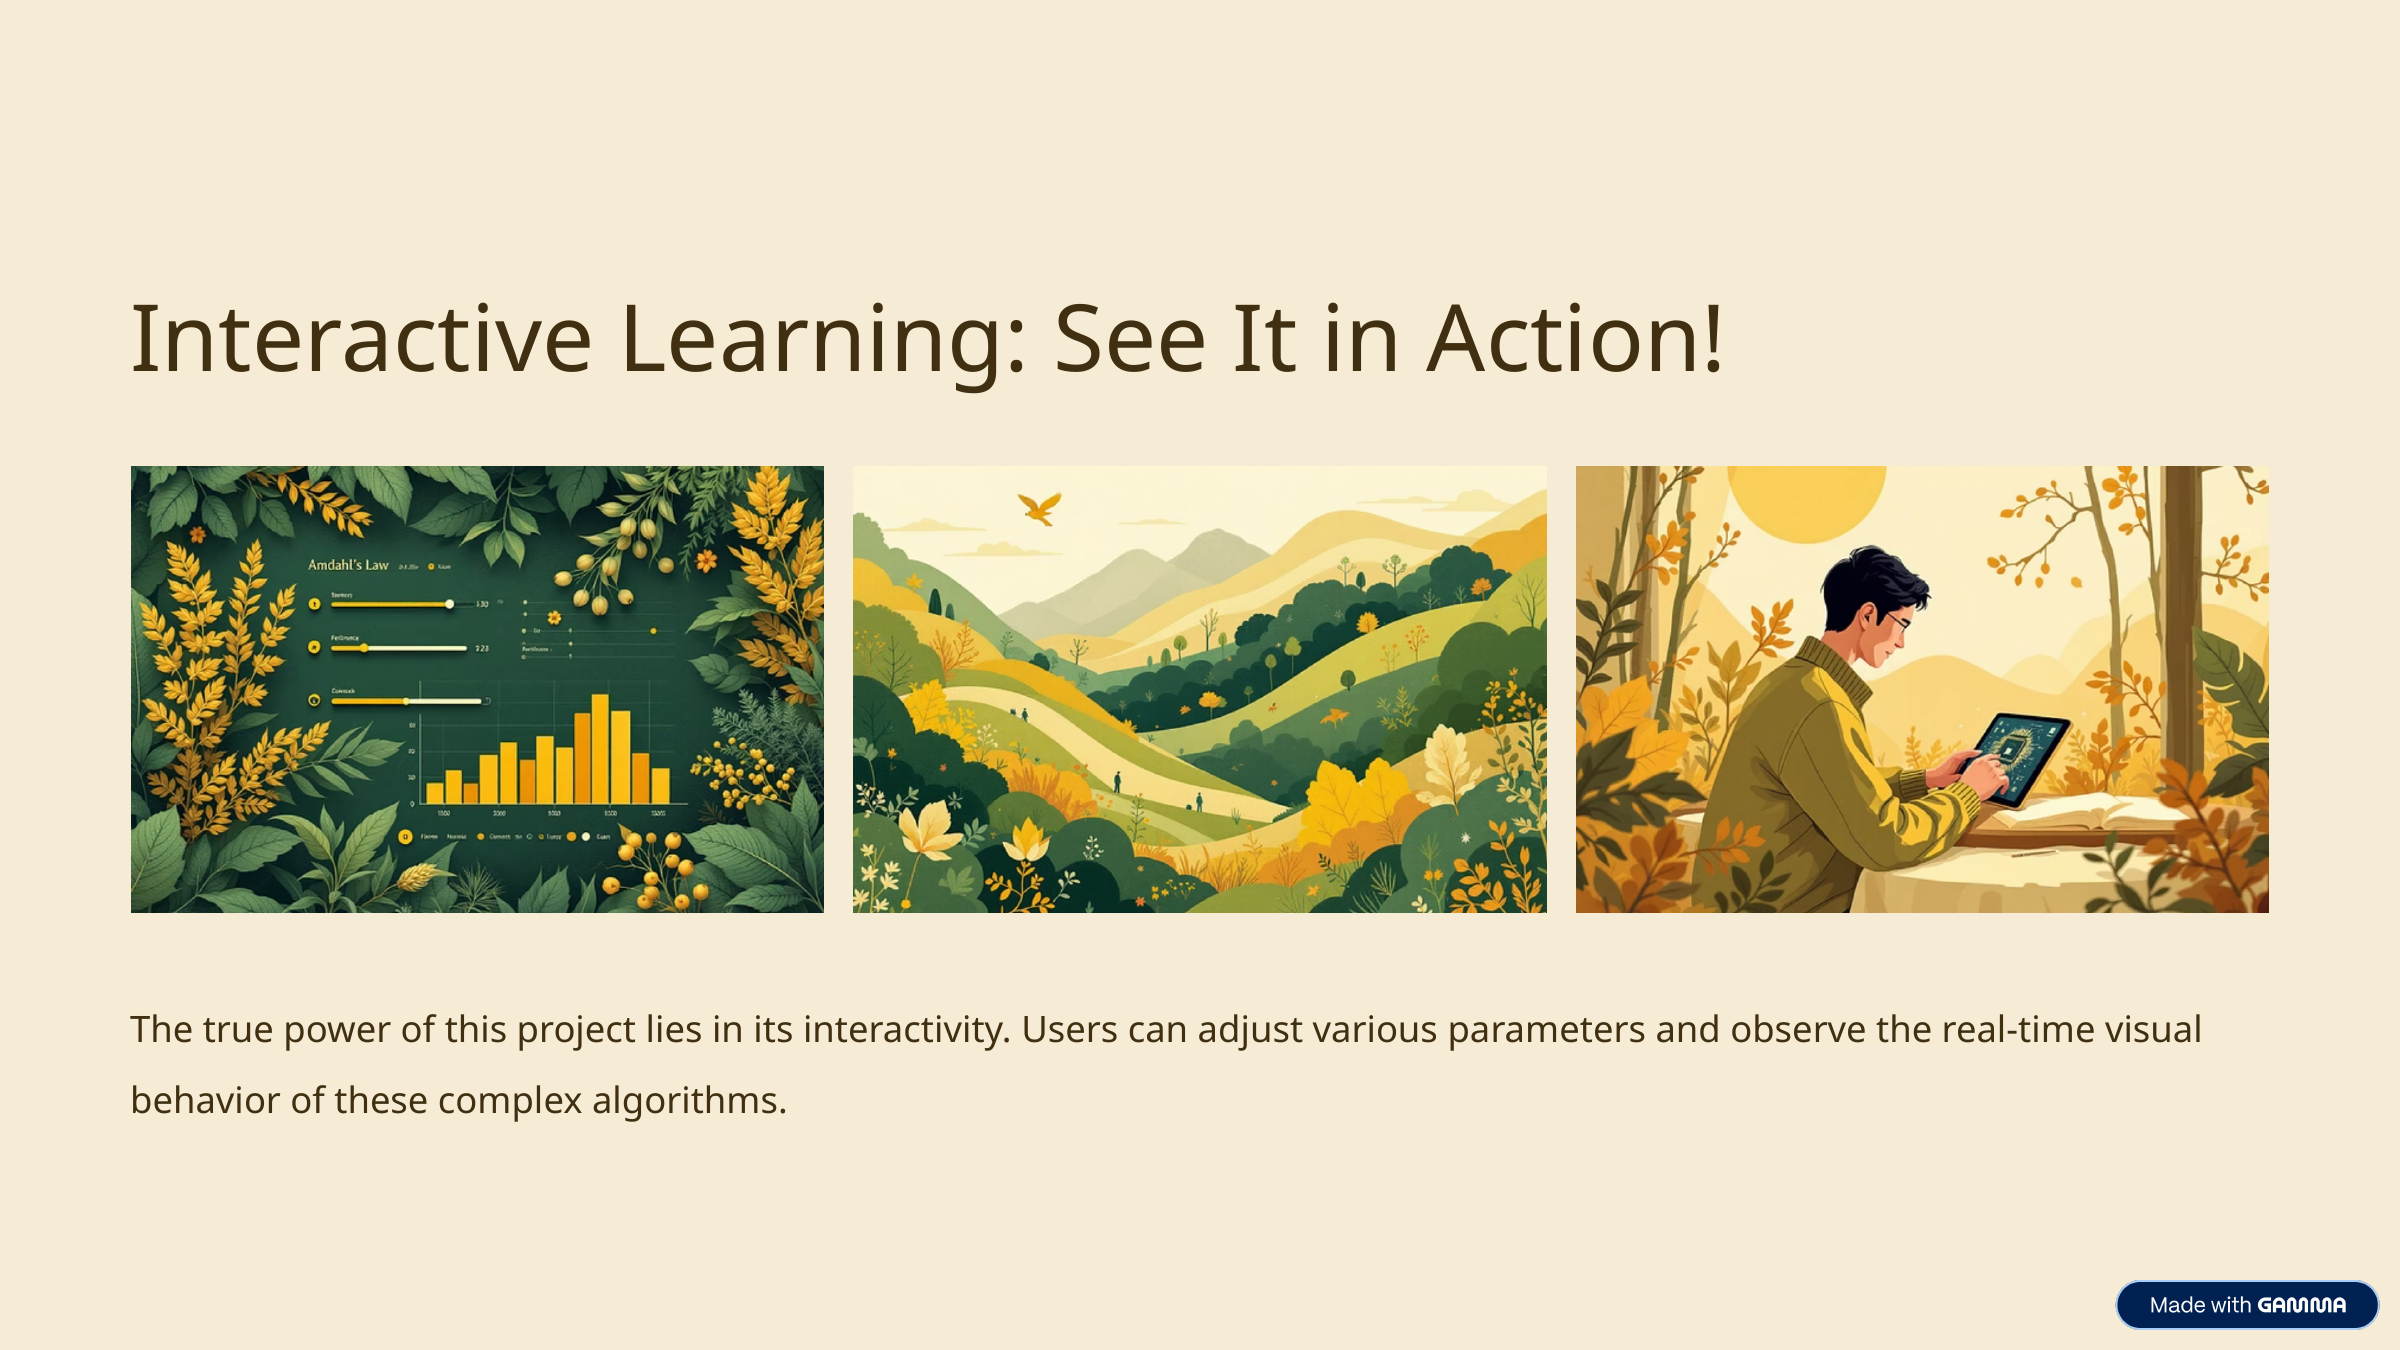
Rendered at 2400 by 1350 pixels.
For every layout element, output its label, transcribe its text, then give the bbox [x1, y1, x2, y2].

text_box Interactive Learning: See It in Action! [130, 251, 1759, 369]
picture [853, 466, 1547, 914]
picture [131, 466, 825, 914]
picture [1575, 466, 2269, 914]
picture [2106, 1271, 2389, 1339]
text_box The true power of this project lies in its interactivity. Users can adjust various parameters and observe the real-time visual behavior of these complex algorithms. [130, 978, 2270, 1098]
